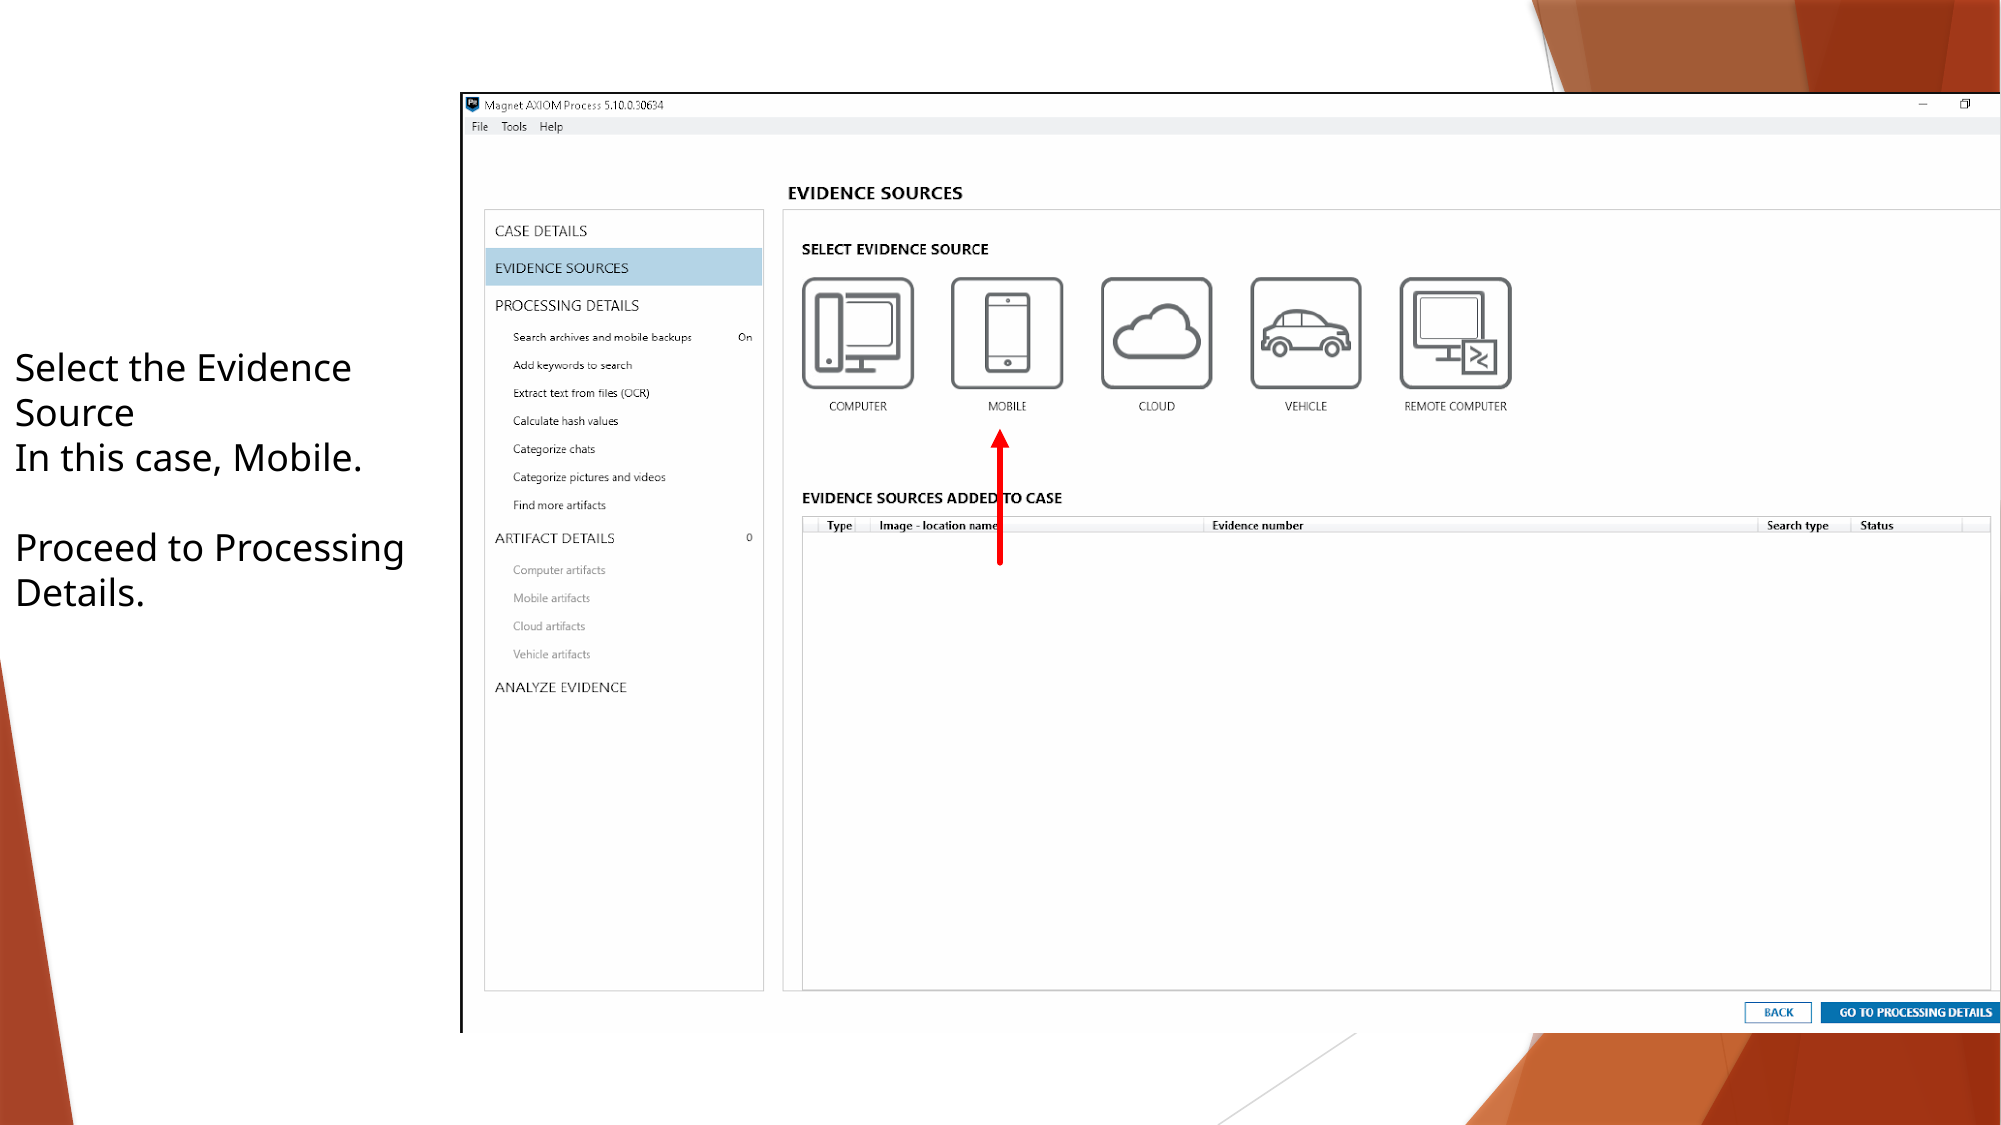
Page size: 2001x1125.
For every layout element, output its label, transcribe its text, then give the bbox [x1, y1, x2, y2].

text_box Select the Evidence Source In this case, Mobile. Proceed to Processing Details. [0, 336, 455, 622]
picture [460, 92, 2000, 1033]
